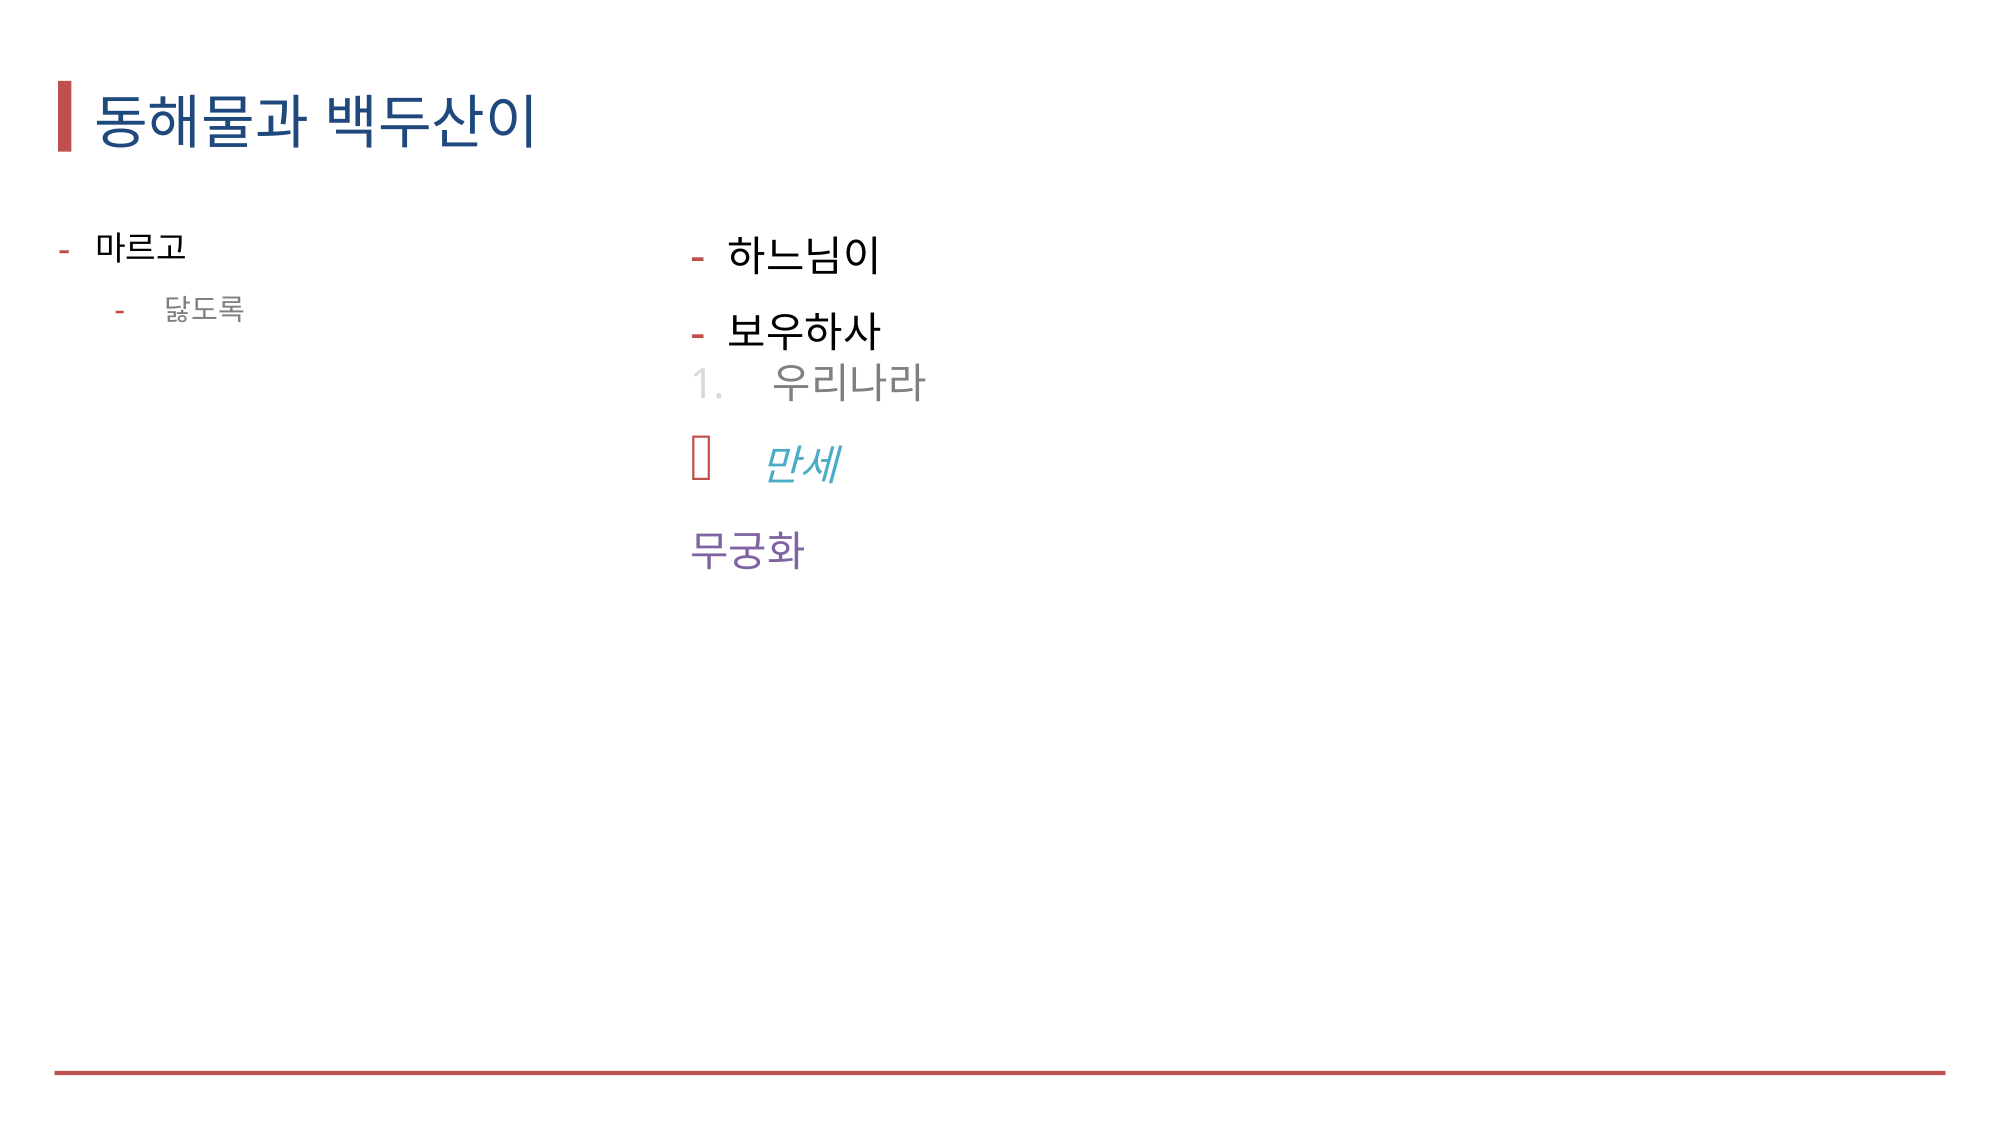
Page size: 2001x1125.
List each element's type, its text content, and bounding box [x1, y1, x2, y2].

list 마르고 닳도록 [58, 219, 677, 1030]
list 하느님이 보우하사 우리나라 만세 무궁화 [690, 219, 1942, 1030]
title 동해물과 백두산이 [79, 67, 1942, 165]
